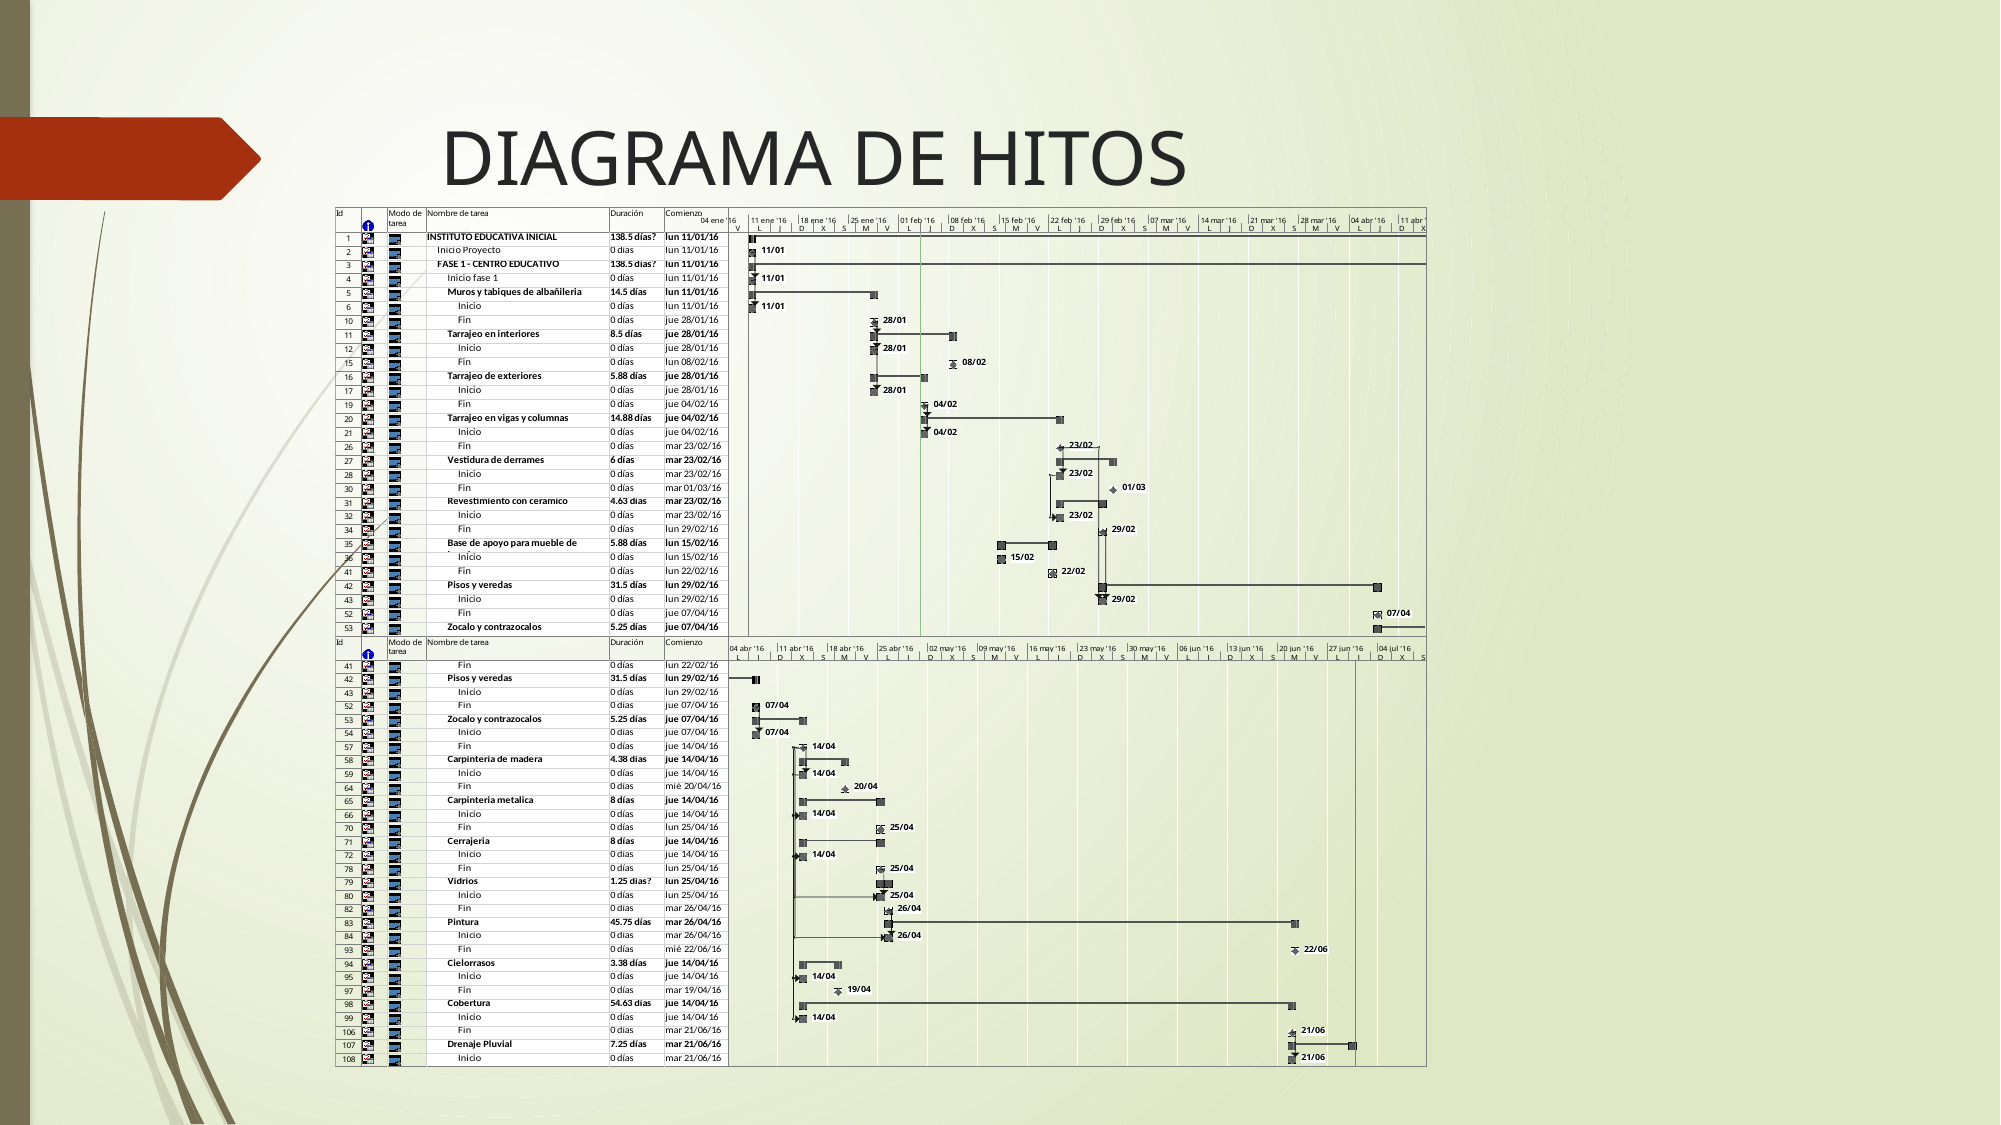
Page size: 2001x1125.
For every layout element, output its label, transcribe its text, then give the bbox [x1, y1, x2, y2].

picture [335, 207, 1428, 1067]
title DIAGRAMA DE HITOS [425, 102, 1888, 313]
